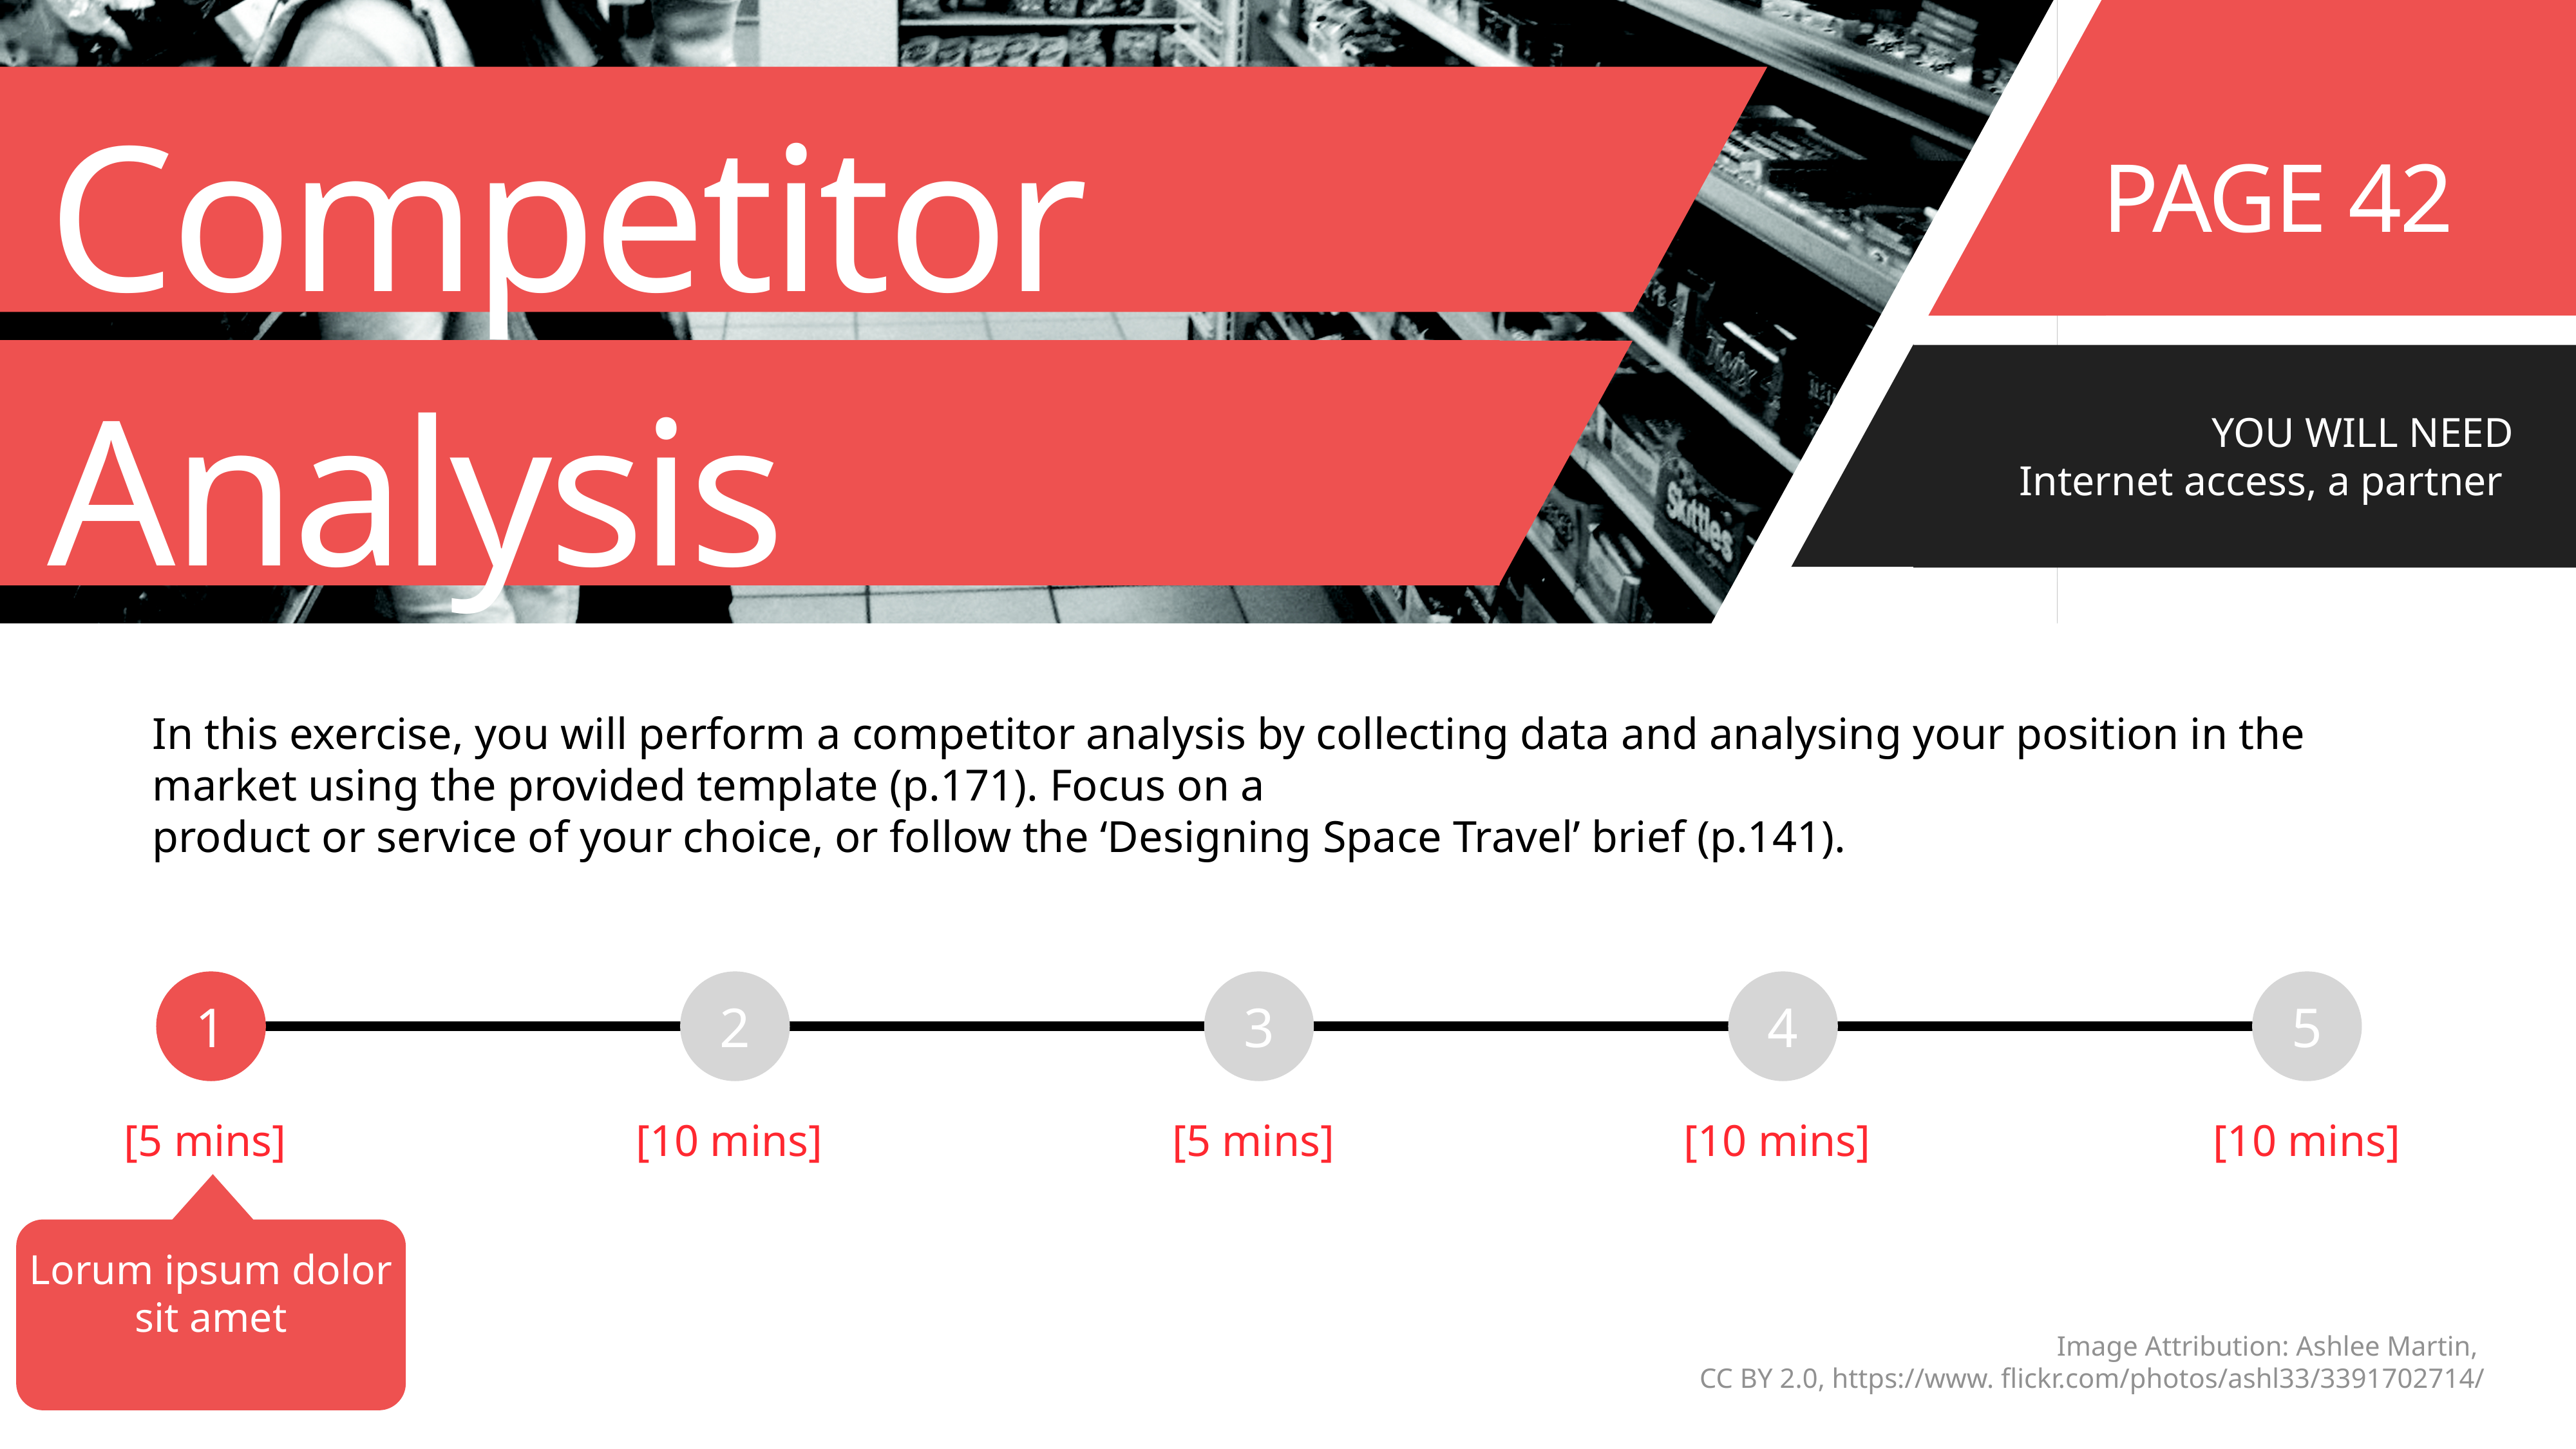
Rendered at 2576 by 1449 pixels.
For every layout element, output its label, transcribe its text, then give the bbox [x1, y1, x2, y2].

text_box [0, 0, 2576, 1401]
text_box Lorum ipsum dolor sit amet [23, 1401, 399, 1410]
